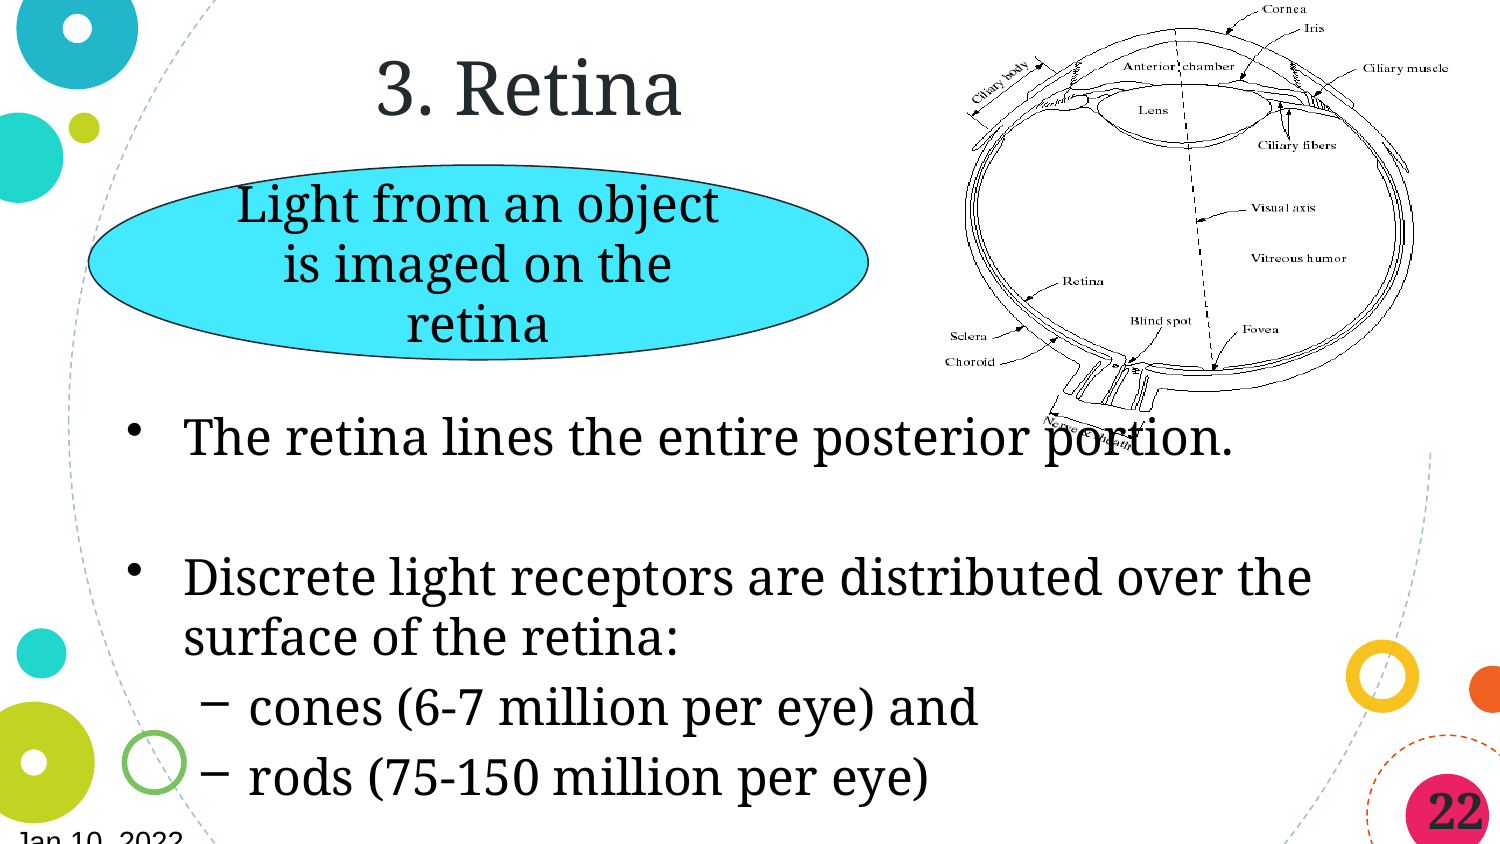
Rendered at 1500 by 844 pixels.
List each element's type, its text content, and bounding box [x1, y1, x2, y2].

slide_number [0, 815, 329, 844]
text_box Light from an object is imaged on the retina [88, 165, 869, 360]
slide_number 22 [1316, 764, 1500, 844]
text_box 3. Retina [260, 48, 799, 123]
picture [919, 0, 1500, 453]
text_box The retina lines the entire posterior portion. Discrete light receptors are distributed over the surface of the retina: cones (6-7 million per eye) and rods (75-150 million per eye) [112, 398, 1338, 727]
